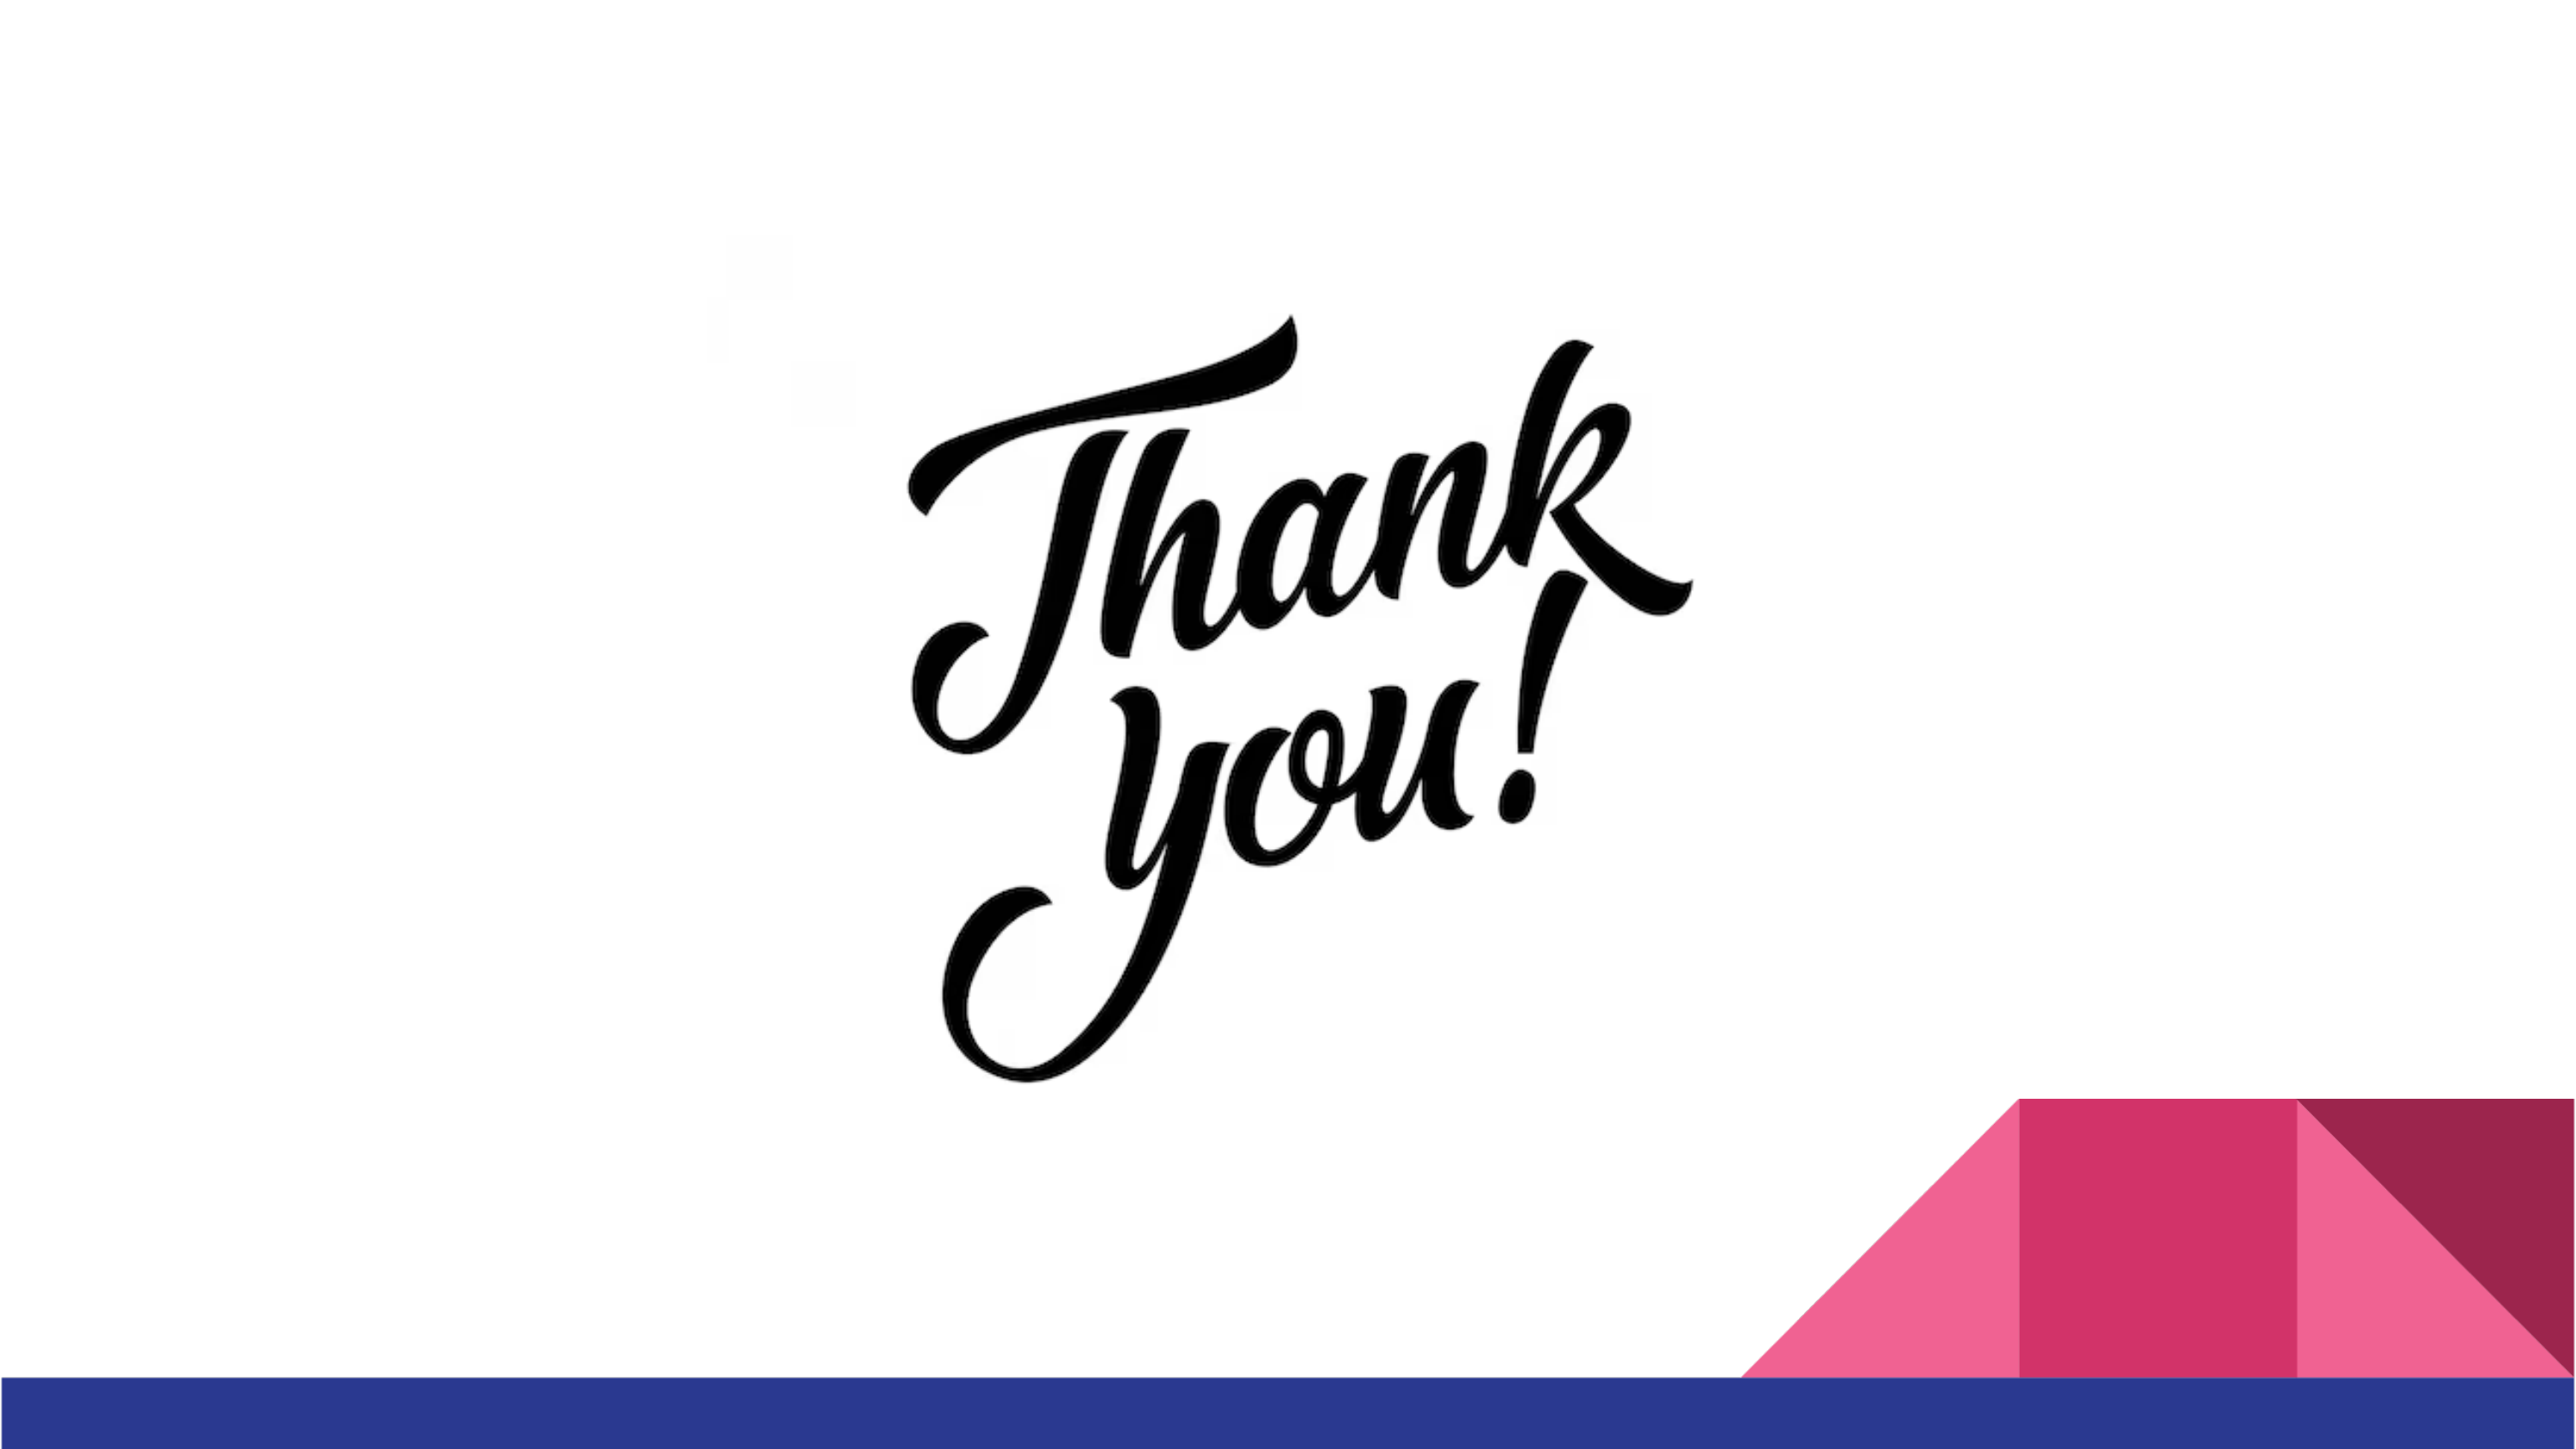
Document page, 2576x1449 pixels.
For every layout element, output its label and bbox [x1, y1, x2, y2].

text_box [665, 235, 1911, 1117]
text_box [0, 1099, 2576, 1449]
